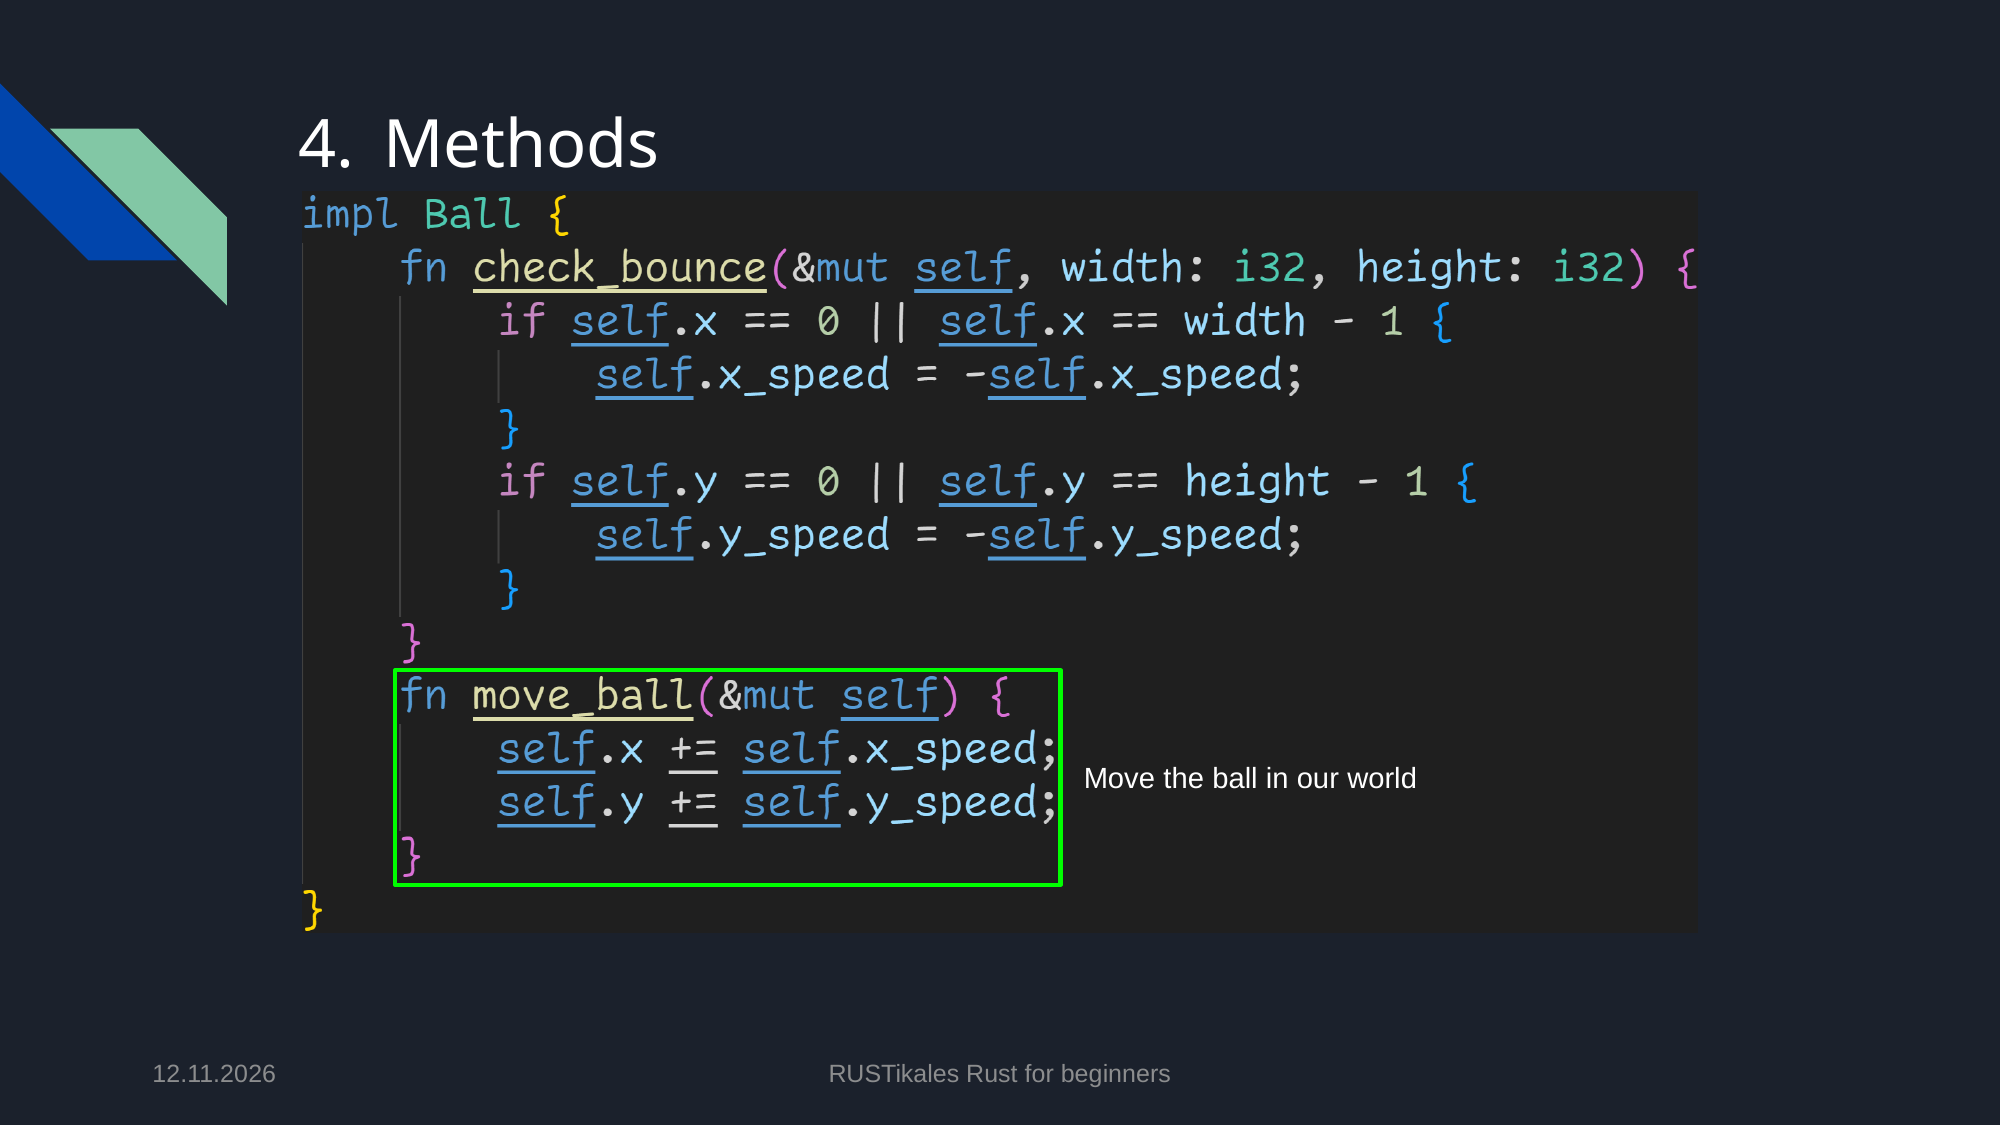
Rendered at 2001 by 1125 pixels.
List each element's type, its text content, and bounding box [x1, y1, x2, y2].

footer RUSTikales Rust for beginners [662, 1042, 1338, 1103]
title Methods [283, 86, 1824, 287]
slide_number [137, 1042, 588, 1103]
picture [302, 191, 1698, 934]
